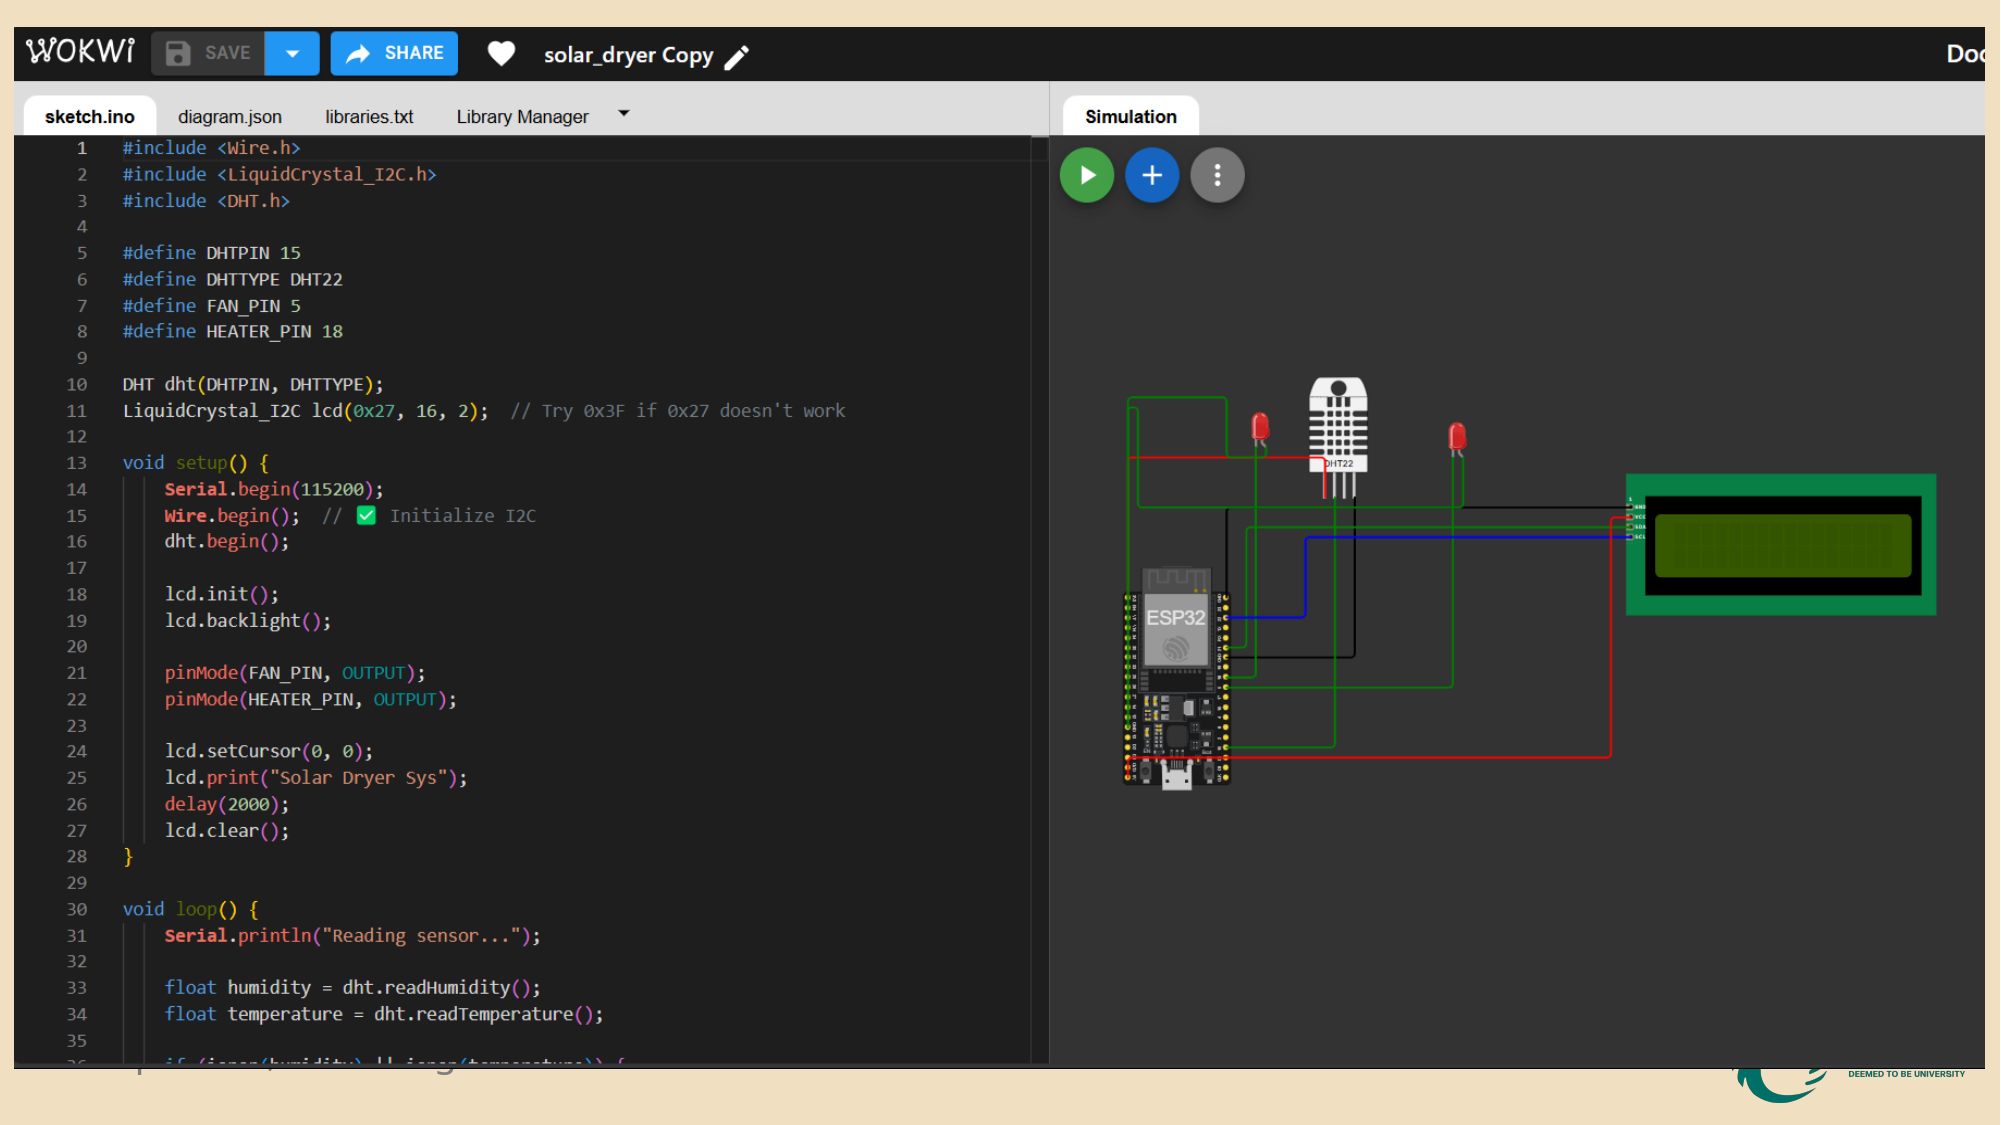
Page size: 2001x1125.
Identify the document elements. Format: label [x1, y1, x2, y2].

slide_number [1550, 1065, 2000, 1125]
picture [14, 26, 1985, 1069]
